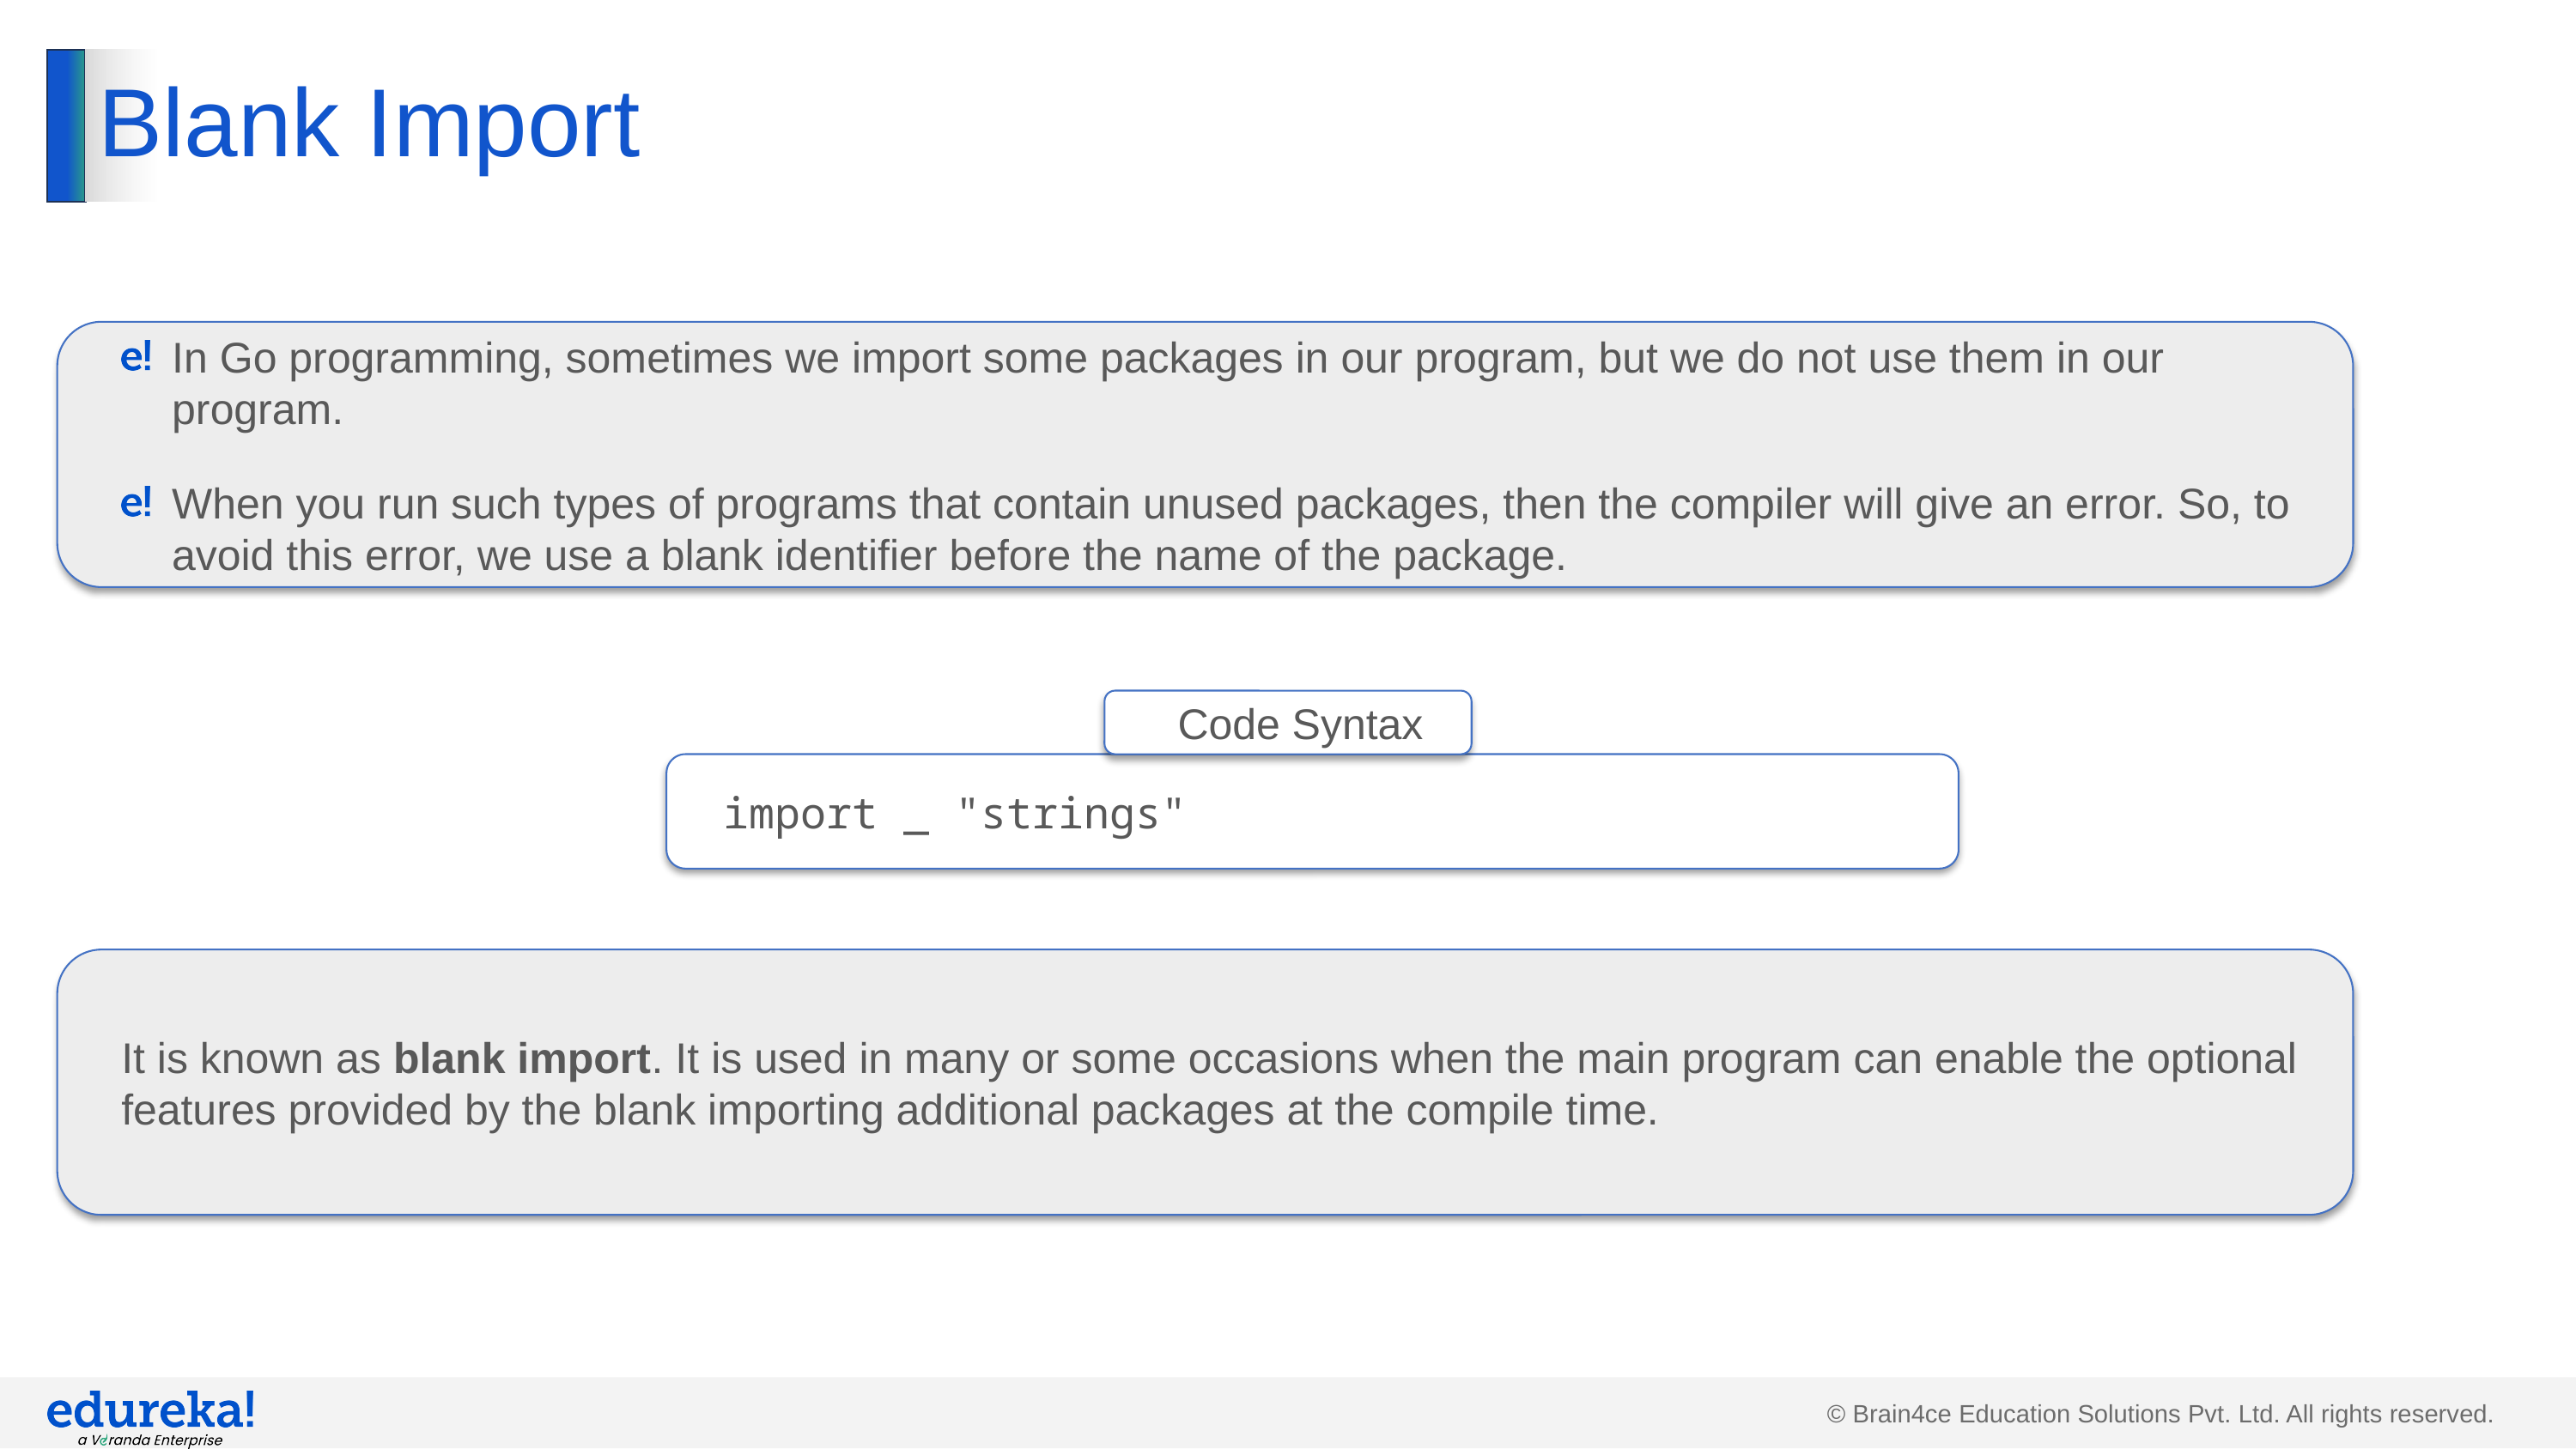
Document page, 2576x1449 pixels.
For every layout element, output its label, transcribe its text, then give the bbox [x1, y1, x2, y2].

text_box Code Syntax [1104, 690, 1472, 755]
text_box It is known as blank import. It is used in many or some occasions when the main program can enable the optional features provided by the blank importing additional packages at the compile time. [57, 949, 2354, 1216]
text_box In Go programming, sometimes we import some packages in our program, but we do not use them in our program. When you run such types of programs that contain unused packages, then the compiler will give an error. So, to avoid this error, we use a blank identifier before the name of the package. [57, 321, 2354, 587]
title Blank Import [85, 49, 2491, 202]
text_box import _ "strings" [666, 754, 1959, 869]
picture [47, 1391, 253, 1449]
picture [121, 340, 150, 371]
picture [121, 486, 150, 517]
